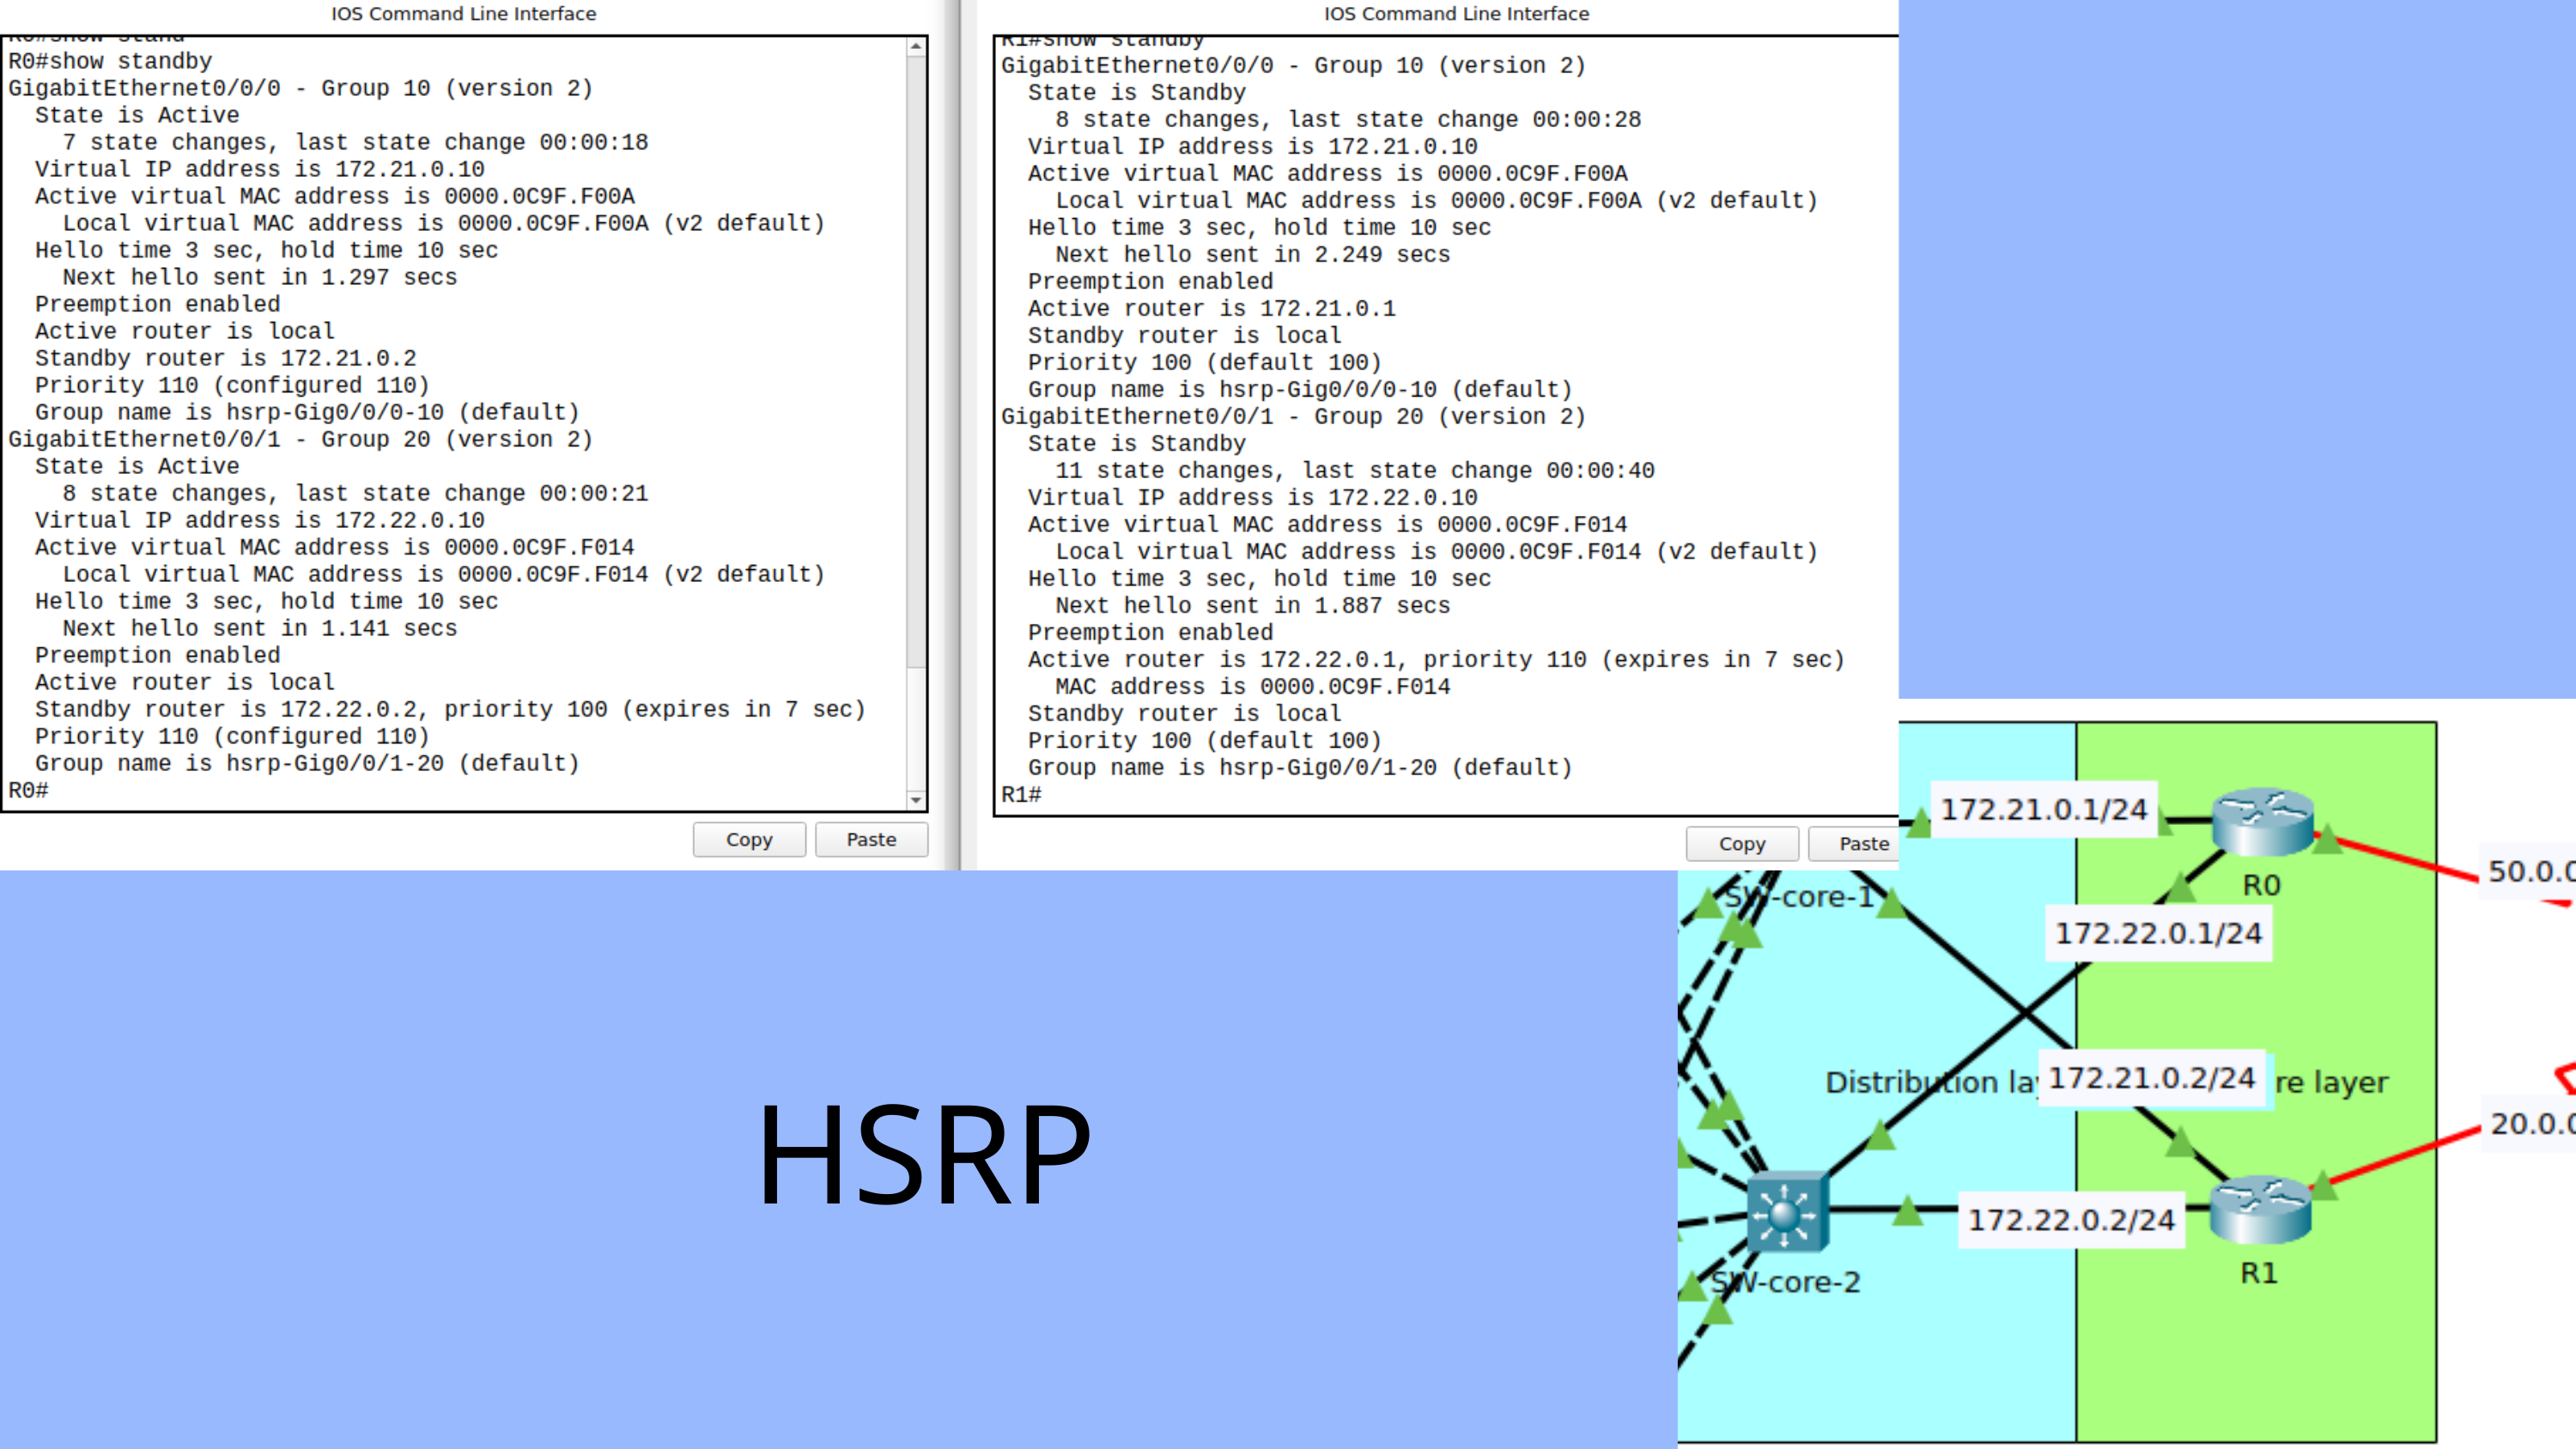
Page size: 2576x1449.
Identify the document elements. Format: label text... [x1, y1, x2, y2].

text_box [1677, 699, 2576, 1449]
text_box [0, 0, 1899, 870]
text_box HSRP [751, 1093, 1147, 1232]
